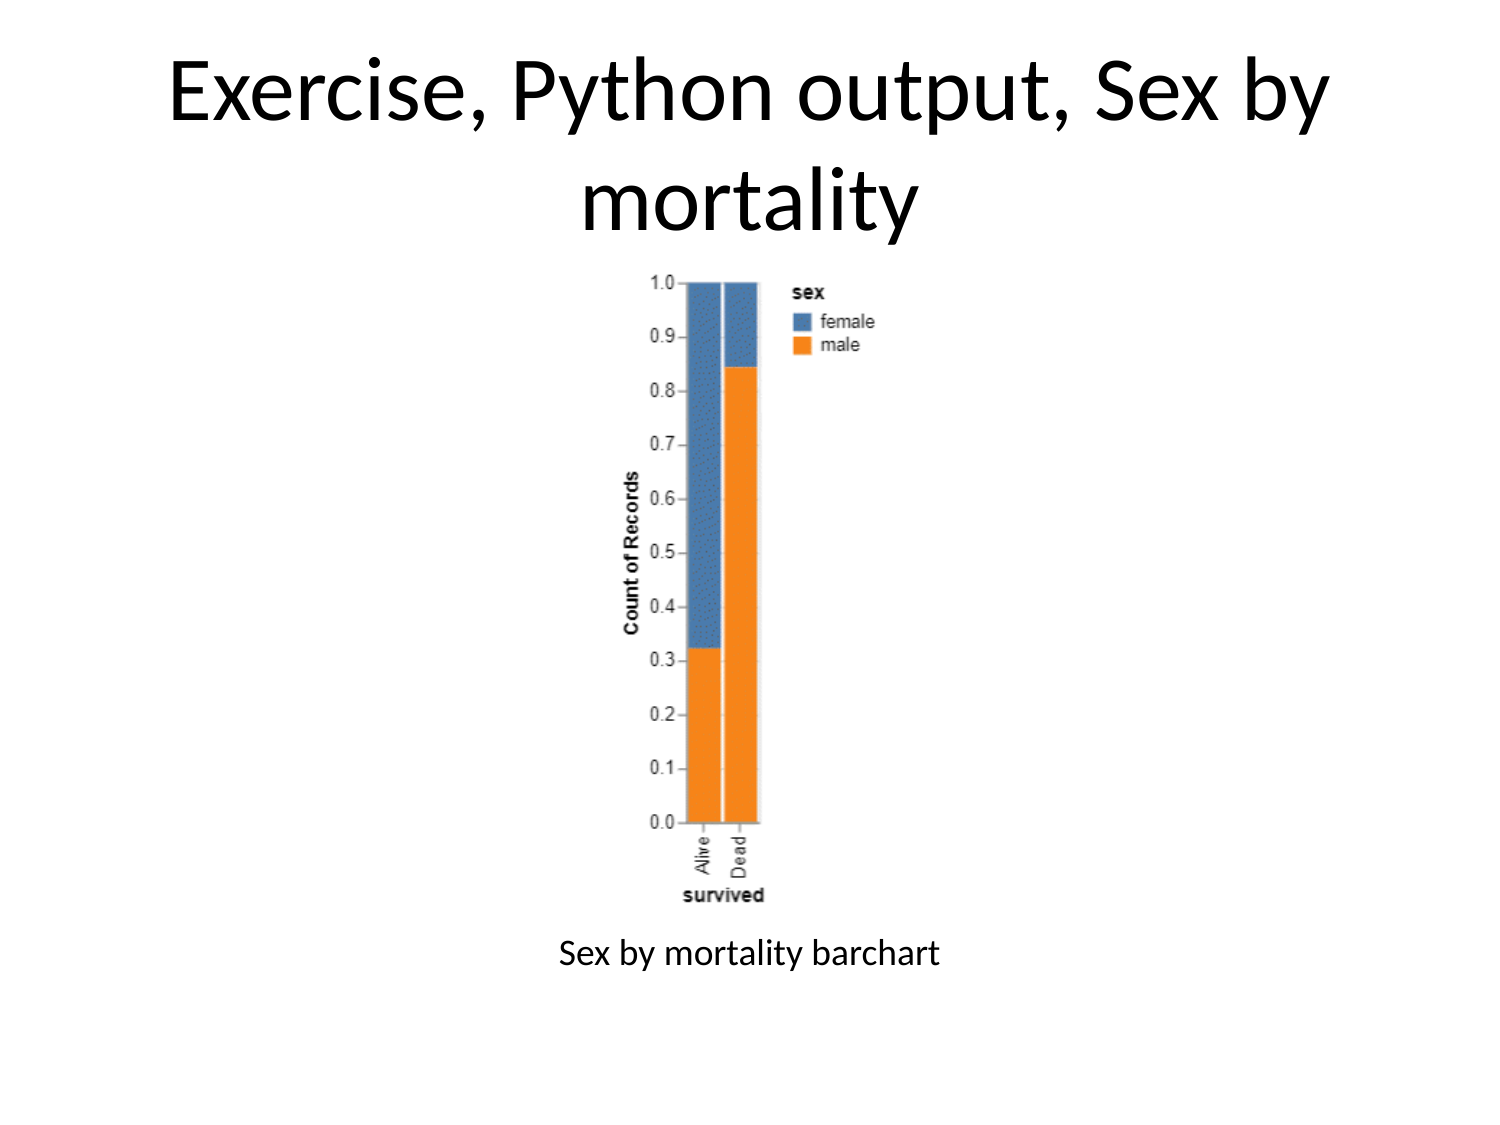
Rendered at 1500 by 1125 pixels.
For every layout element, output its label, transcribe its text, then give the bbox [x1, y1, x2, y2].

title Exercise, Python output, Sex by mortality [75, 45, 1425, 233]
text_box Sex by mortality barchart [74, 920, 1425, 1005]
picture [608, 262, 892, 921]
